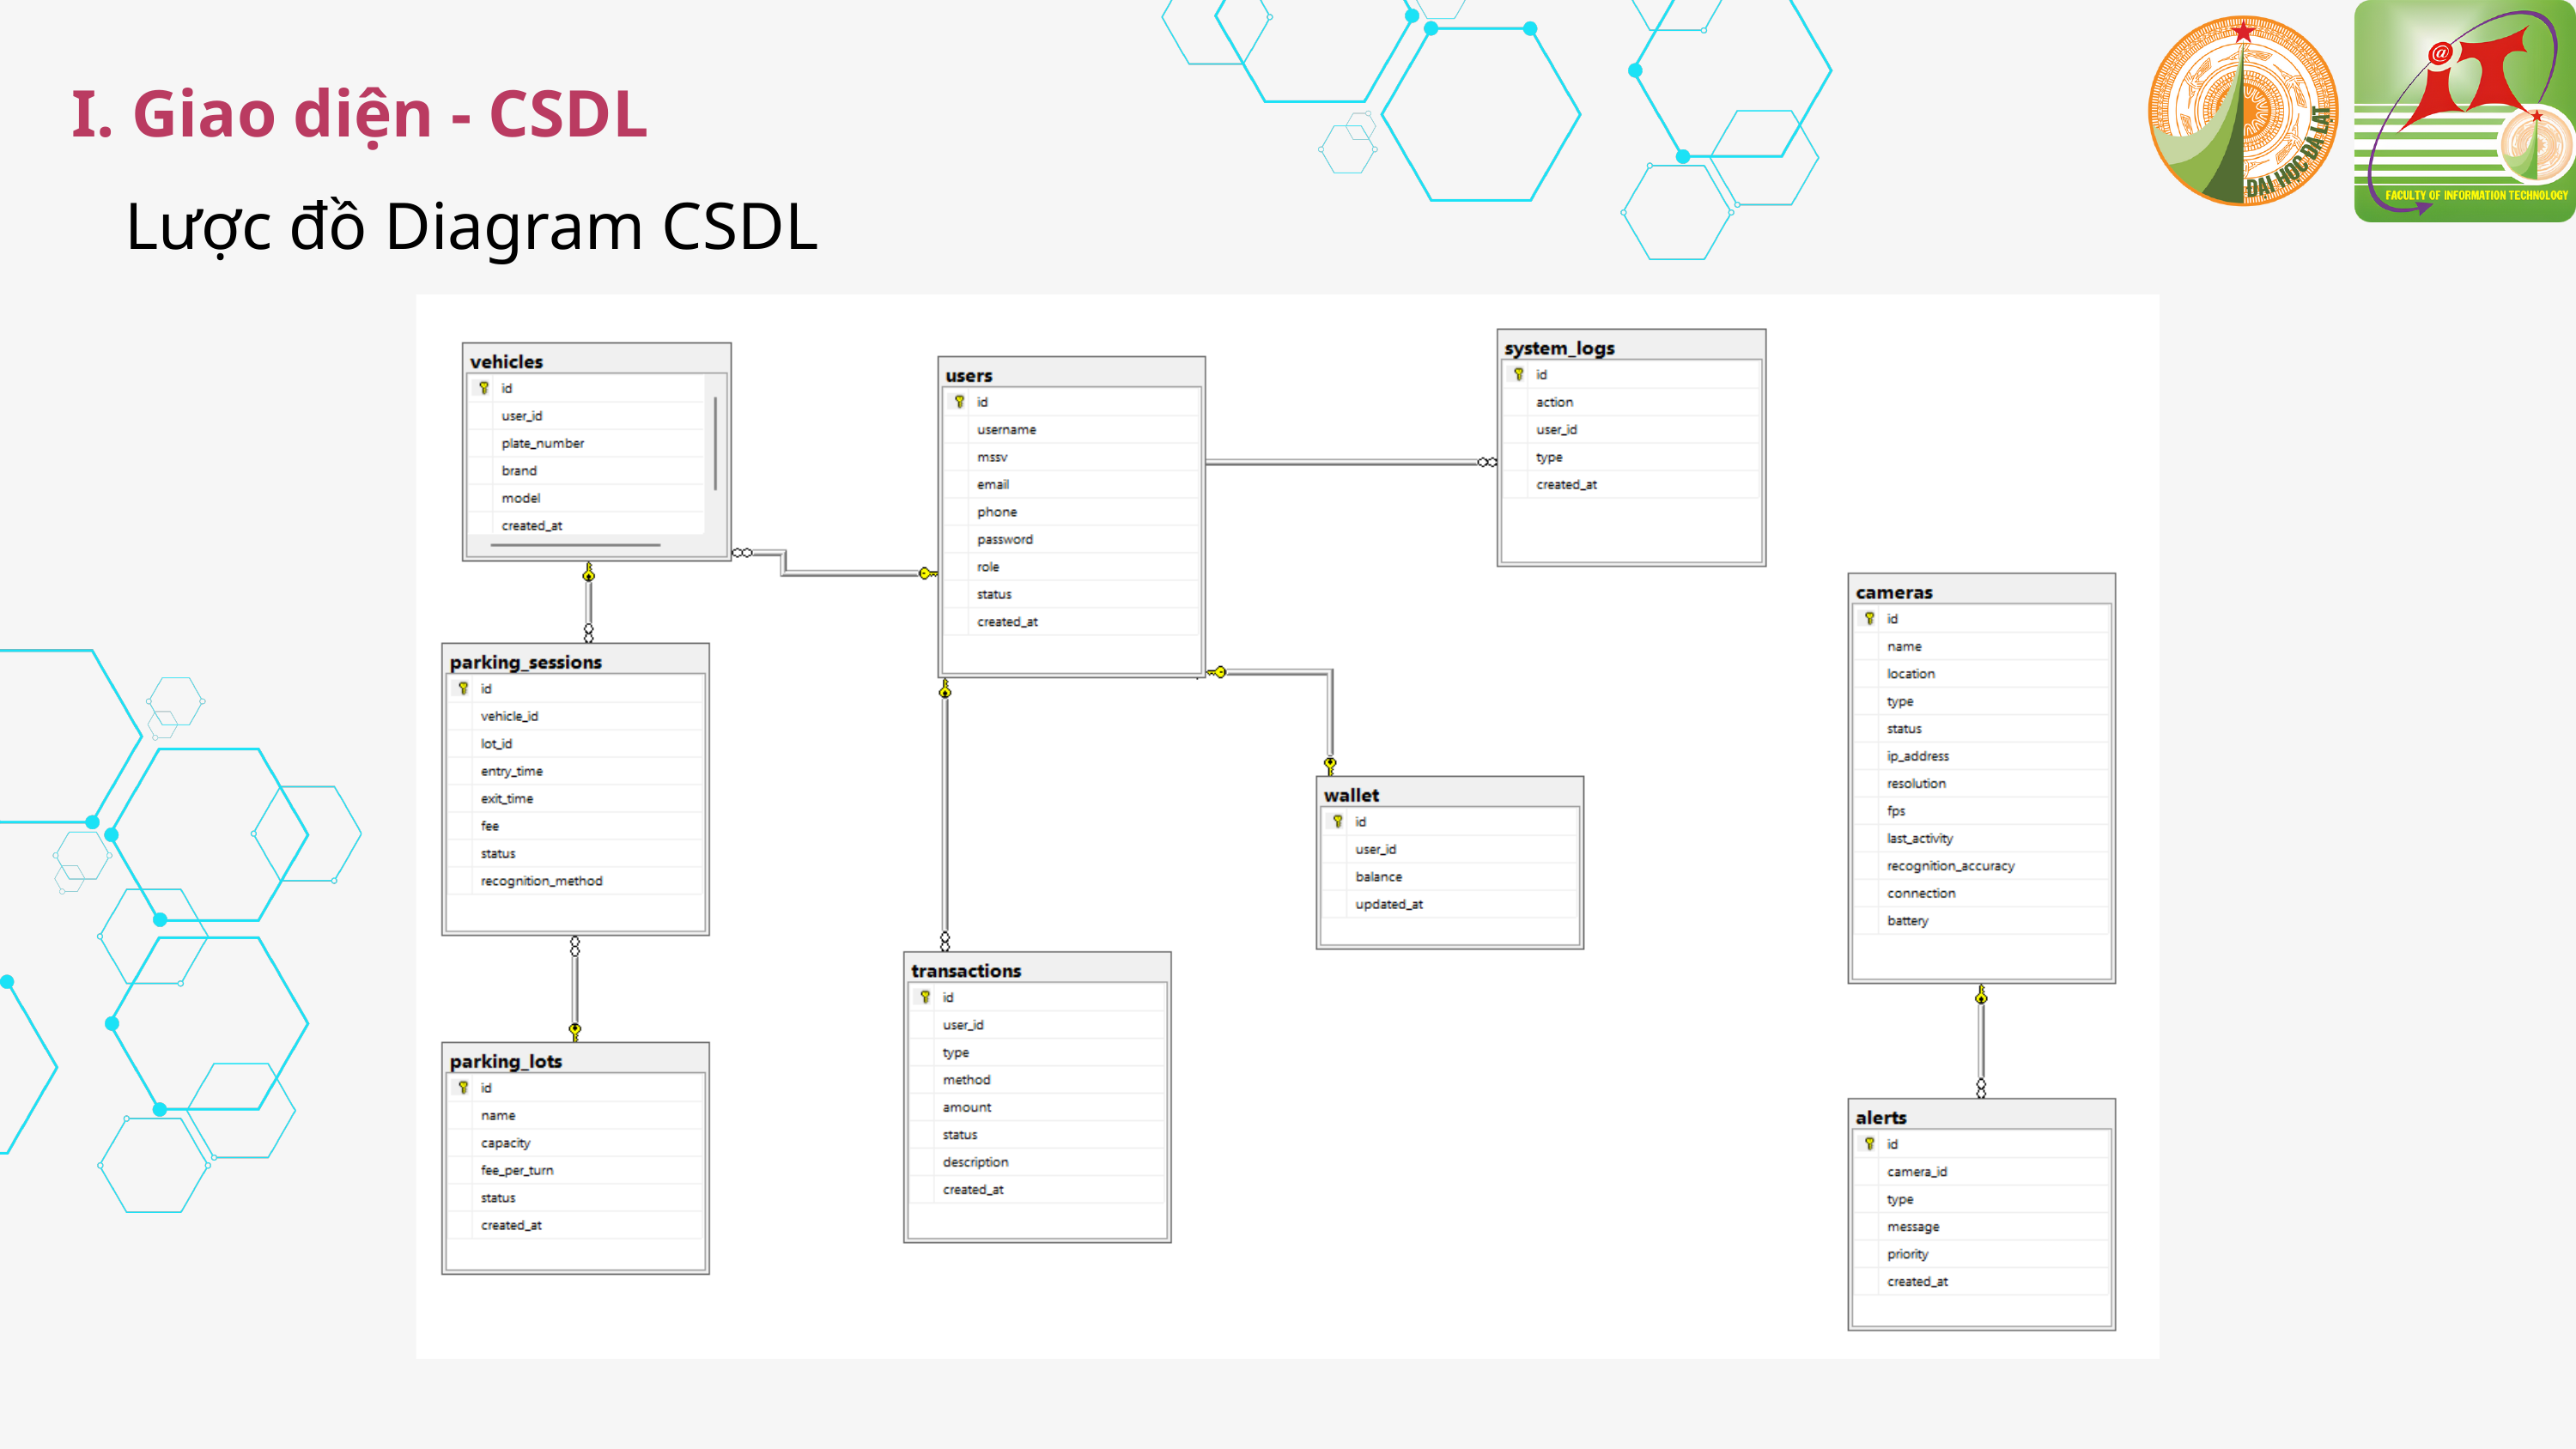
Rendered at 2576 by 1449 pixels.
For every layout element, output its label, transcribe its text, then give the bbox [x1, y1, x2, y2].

text_box Lược đồ Diagram CSDL [125, 172, 914, 263]
text_box I. Giao diện - CSDL [71, 59, 717, 150]
text_box [2354, 0, 2576, 222]
text_box [1161, 0, 1886, 261]
text_box [416, 294, 2160, 1359]
text_box [2132, 0, 2354, 222]
text_box [0, 591, 362, 1214]
